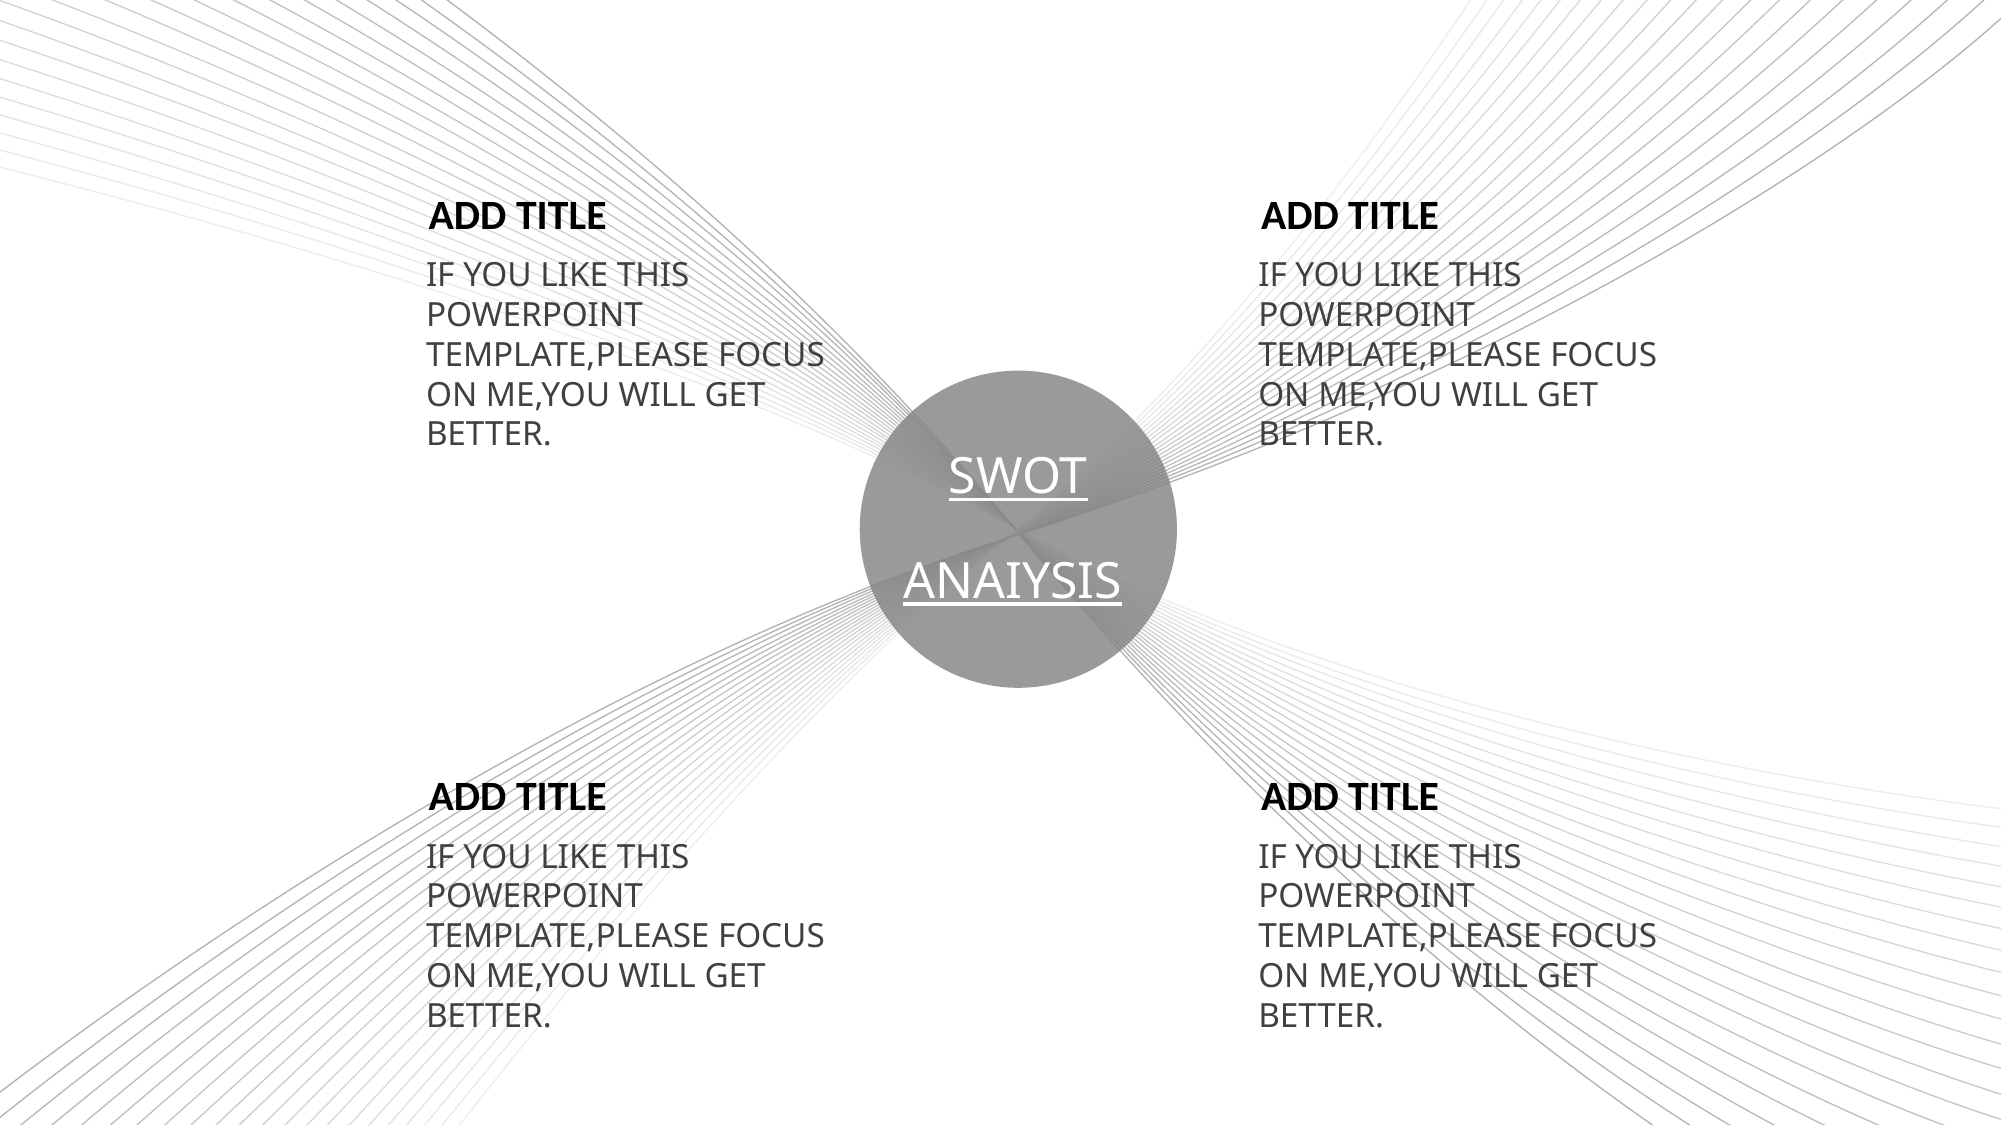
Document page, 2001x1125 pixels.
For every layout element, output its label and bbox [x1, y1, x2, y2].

text_box [411, 179, 878, 382]
text_box [1243, 179, 1710, 382]
picture [0, 0, 2000, 1125]
text_box [411, 761, 878, 964]
text_box [1243, 761, 1710, 964]
